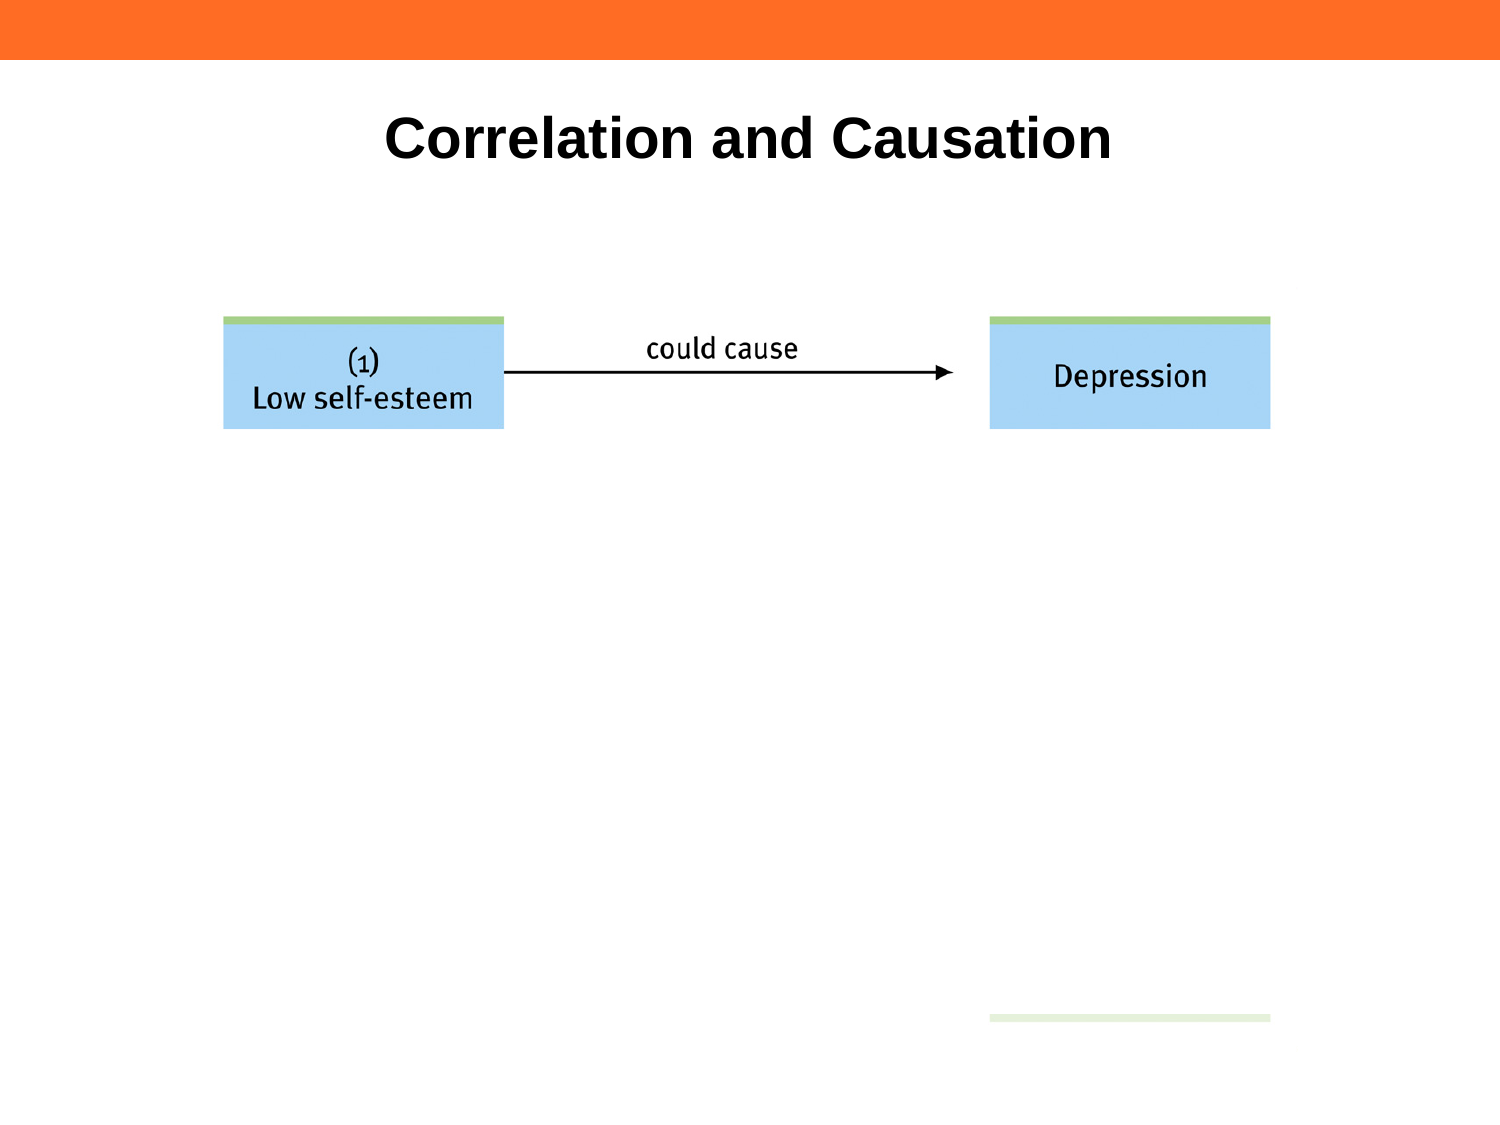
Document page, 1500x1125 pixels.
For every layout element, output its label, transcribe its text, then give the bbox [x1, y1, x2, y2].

picture [199, 287, 1298, 1052]
text_box Correlation and Causation [111, 93, 1387, 281]
